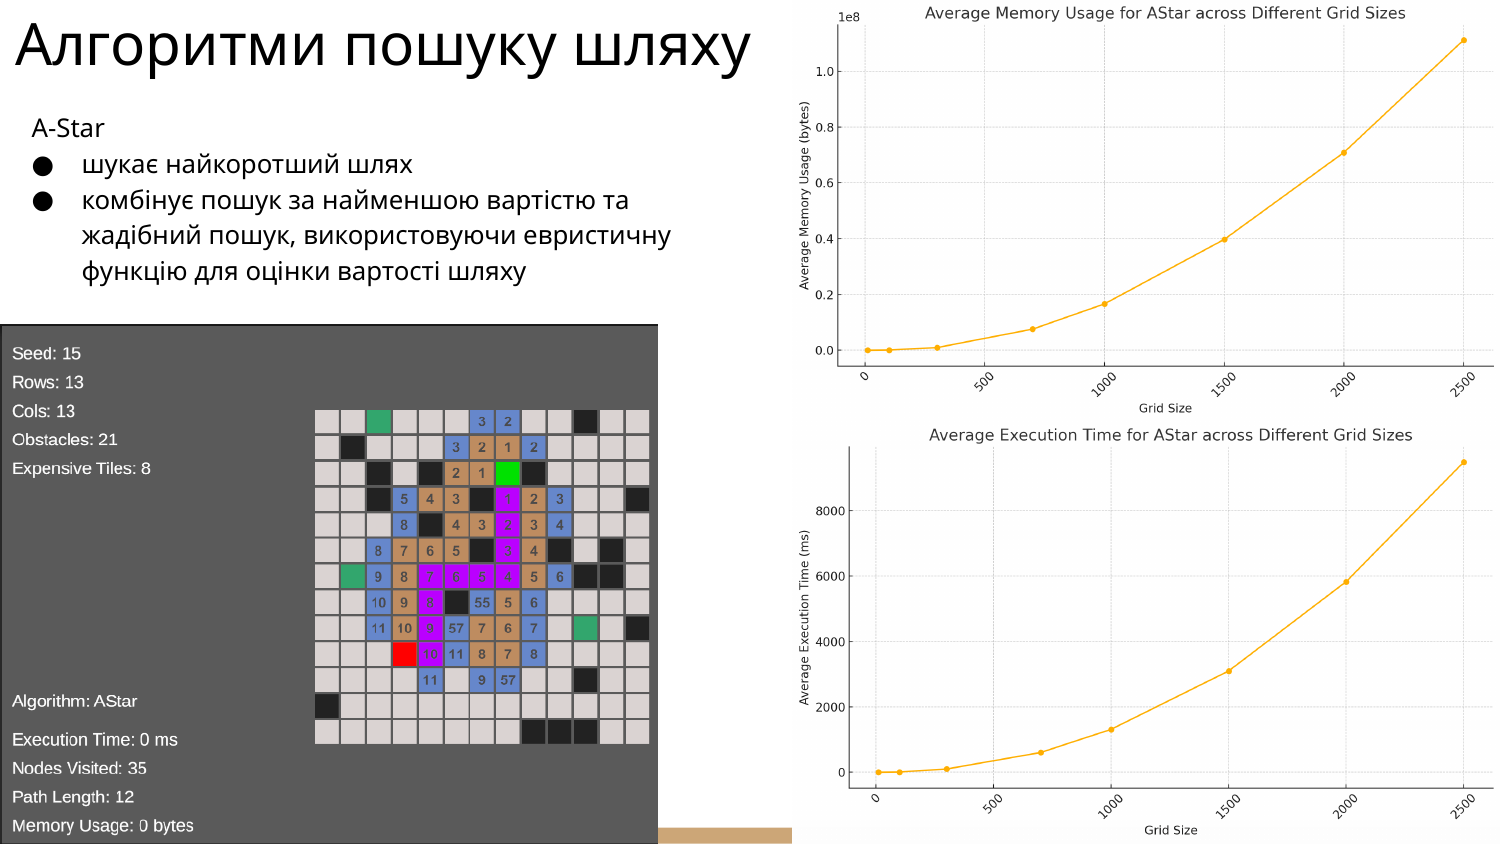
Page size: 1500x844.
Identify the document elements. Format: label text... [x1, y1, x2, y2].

picture [0, 324, 658, 844]
list A-Star шукає найкоротший шлях комбінує пошук за найменшою вартістю та жадібний пошук, використовуючи евристичну функцію для оцінки вартості шляху [0, 92, 711, 325]
picture [791, 0, 1500, 844]
title Алгоритми пошуку шляху [0, 0, 789, 93]
